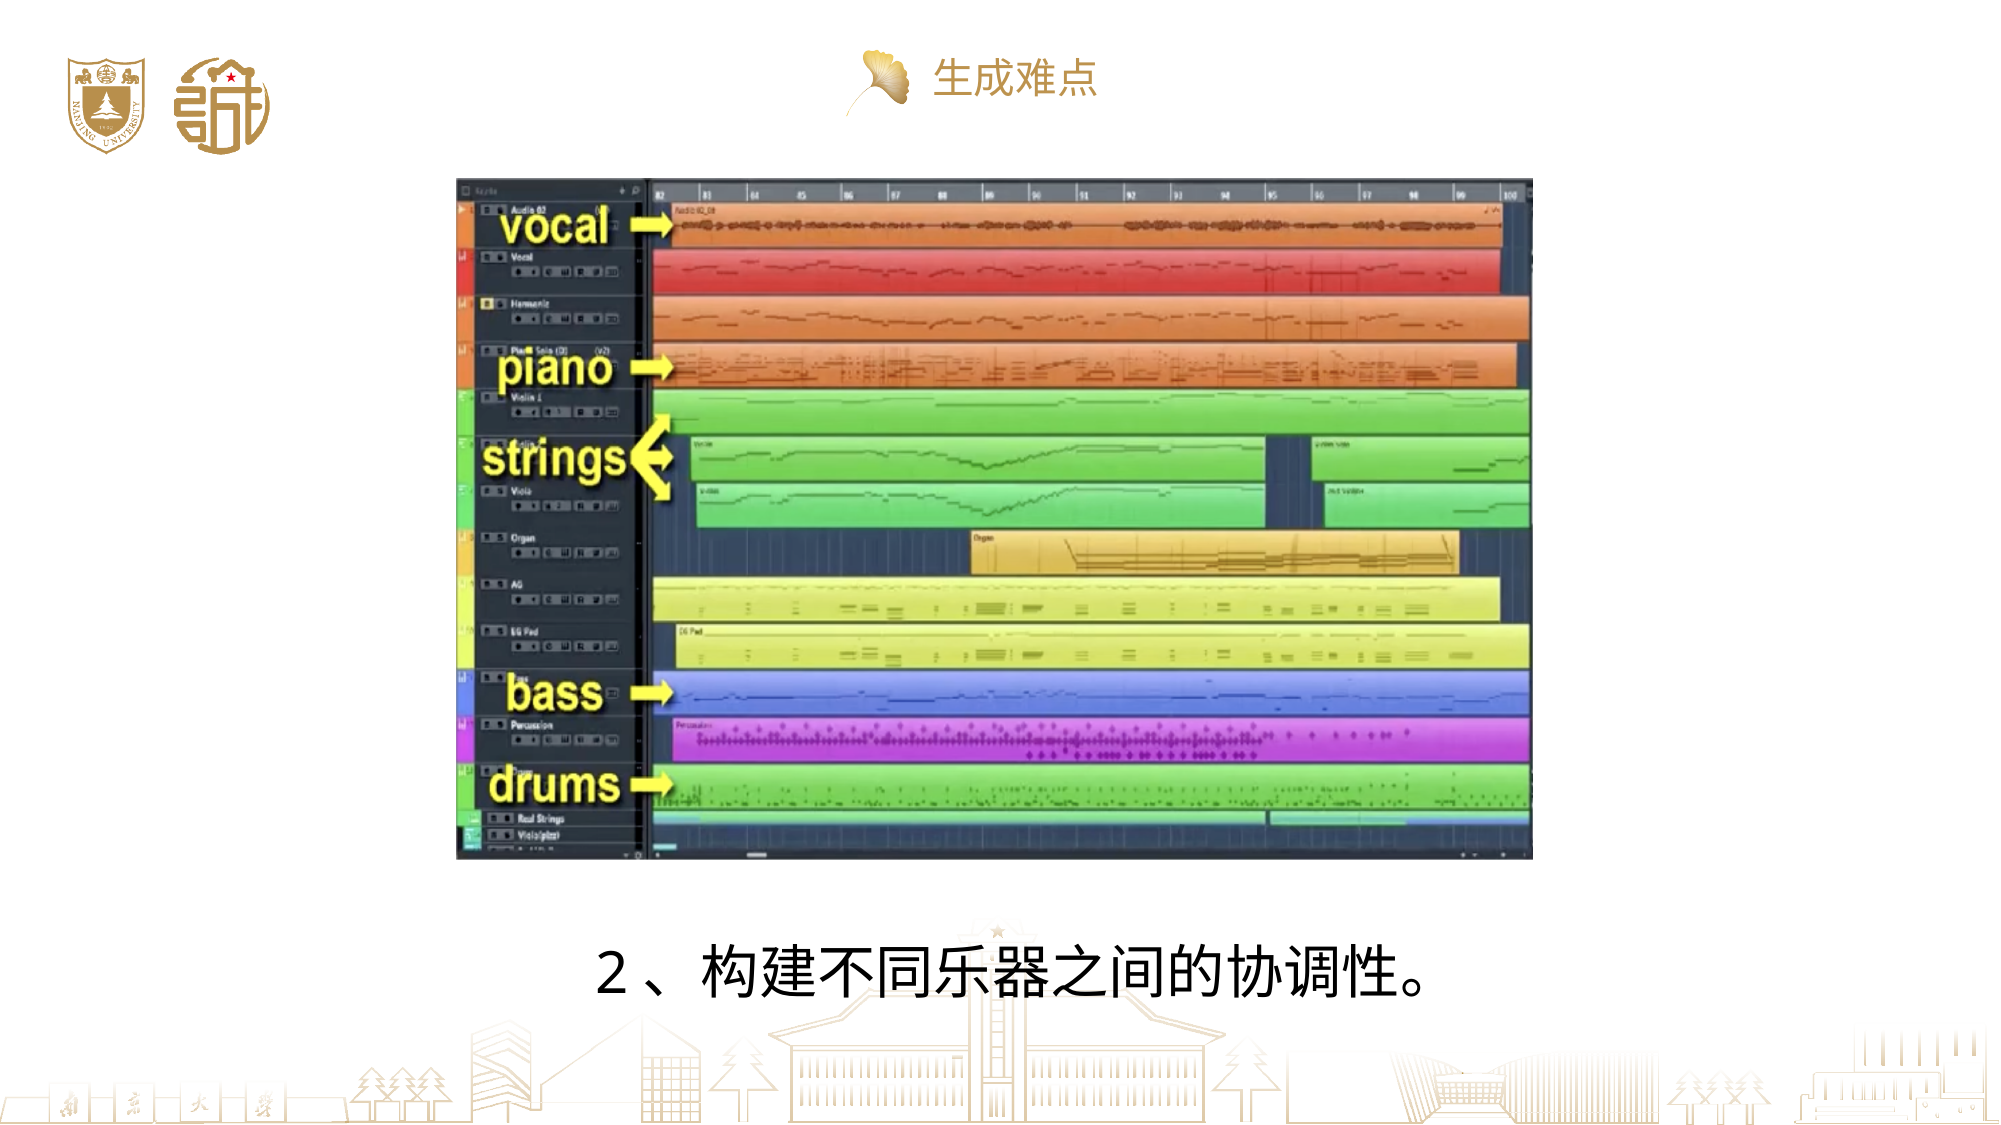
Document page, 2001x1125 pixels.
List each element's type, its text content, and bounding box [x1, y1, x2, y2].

picture [0, 0, 285, 281]
picture [831, 35, 931, 140]
text_box 2、构建不同乐器之间的协调性。 [580, 927, 1581, 1013]
text_box 生成难点 [917, 44, 1114, 110]
picture [456, 178, 1533, 860]
